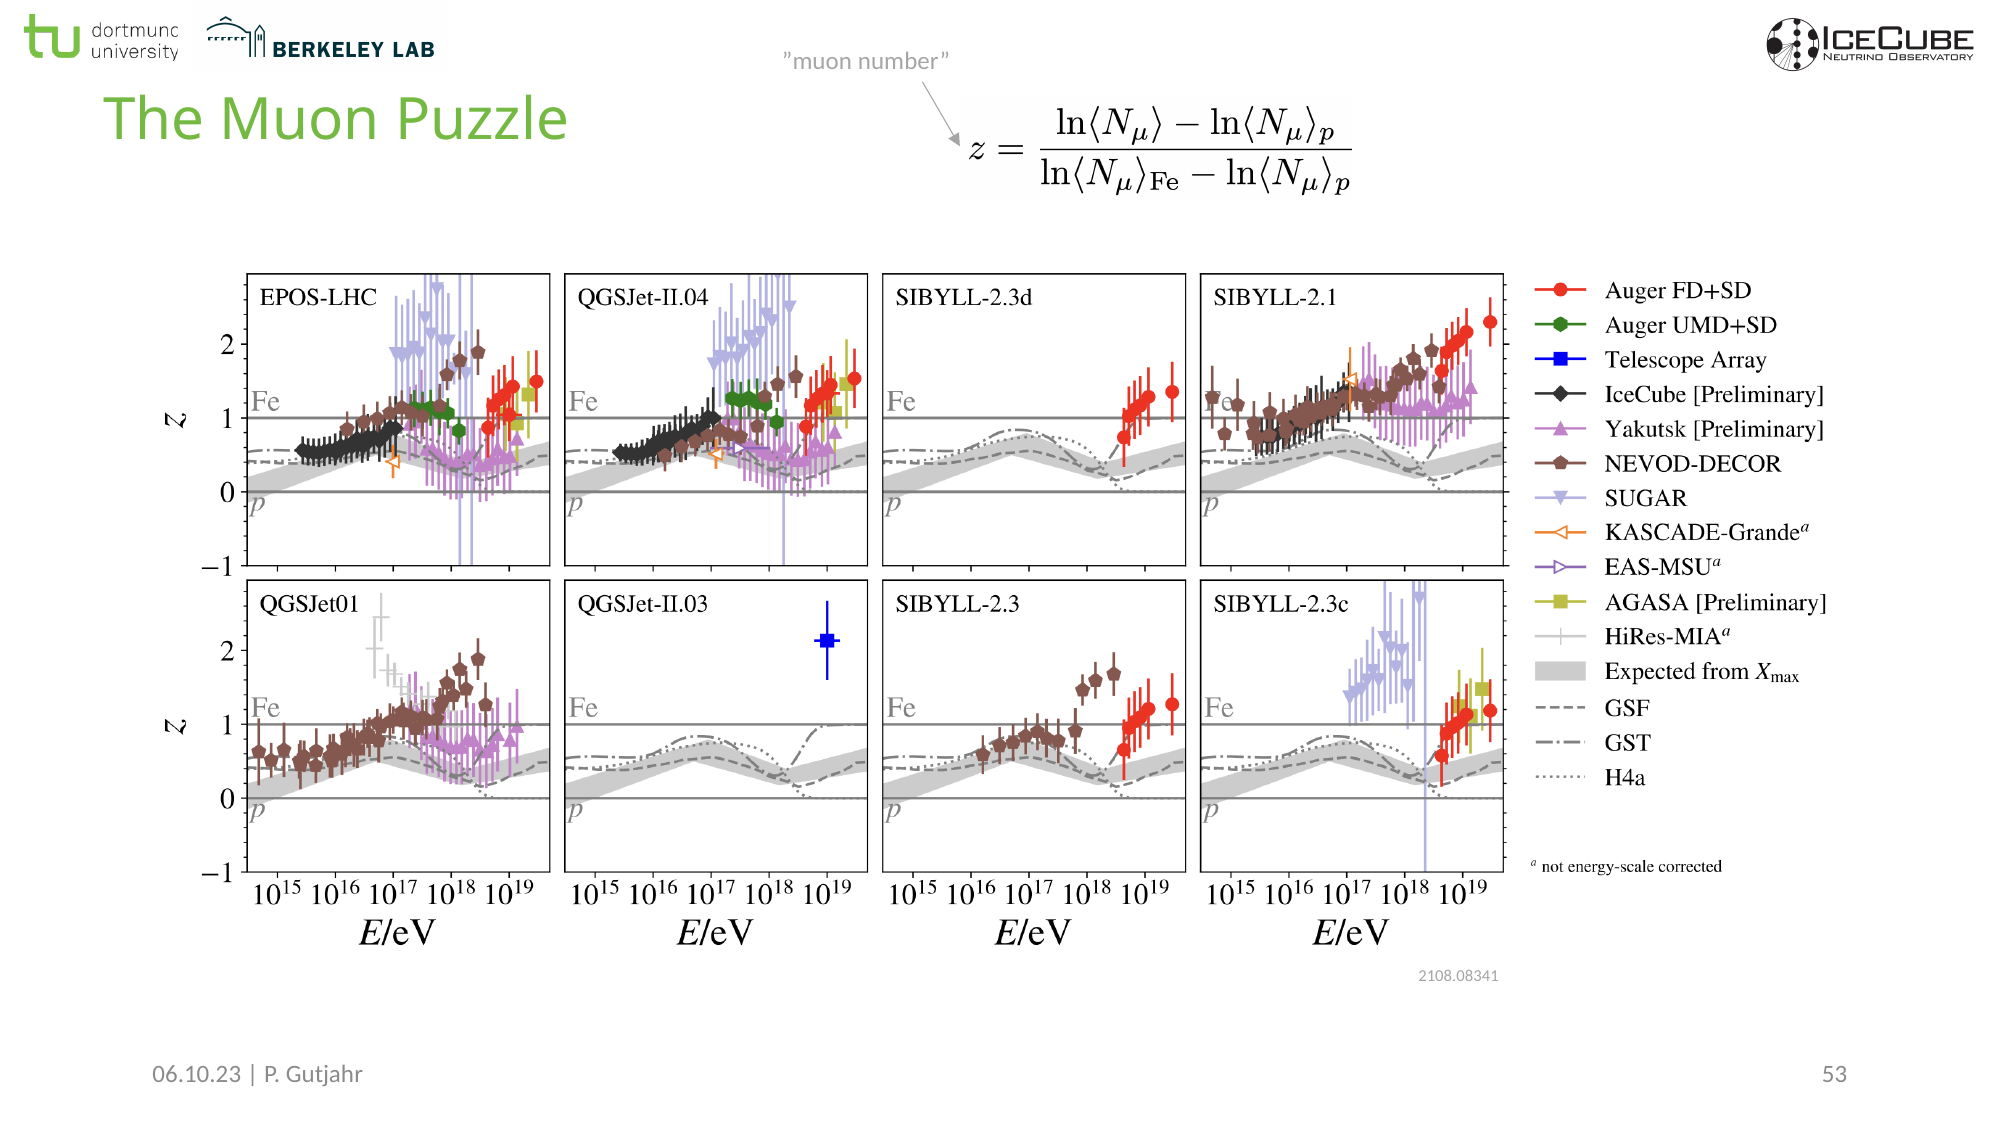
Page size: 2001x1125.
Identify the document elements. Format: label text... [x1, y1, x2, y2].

text_box 2108.08341 [1403, 958, 1514, 993]
picture [137, 255, 1837, 958]
picture [192, 1, 449, 59]
title The Muon Puzzle [960, 59, 1977, 182]
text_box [922, 82, 960, 147]
slide_number 53 [1412, 1042, 1863, 1103]
picture [959, 91, 1355, 202]
title The Muon Puzzle [88, 59, 959, 182]
text_box ”muon number” [767, 37, 1078, 82]
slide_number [137, 1042, 588, 1103]
